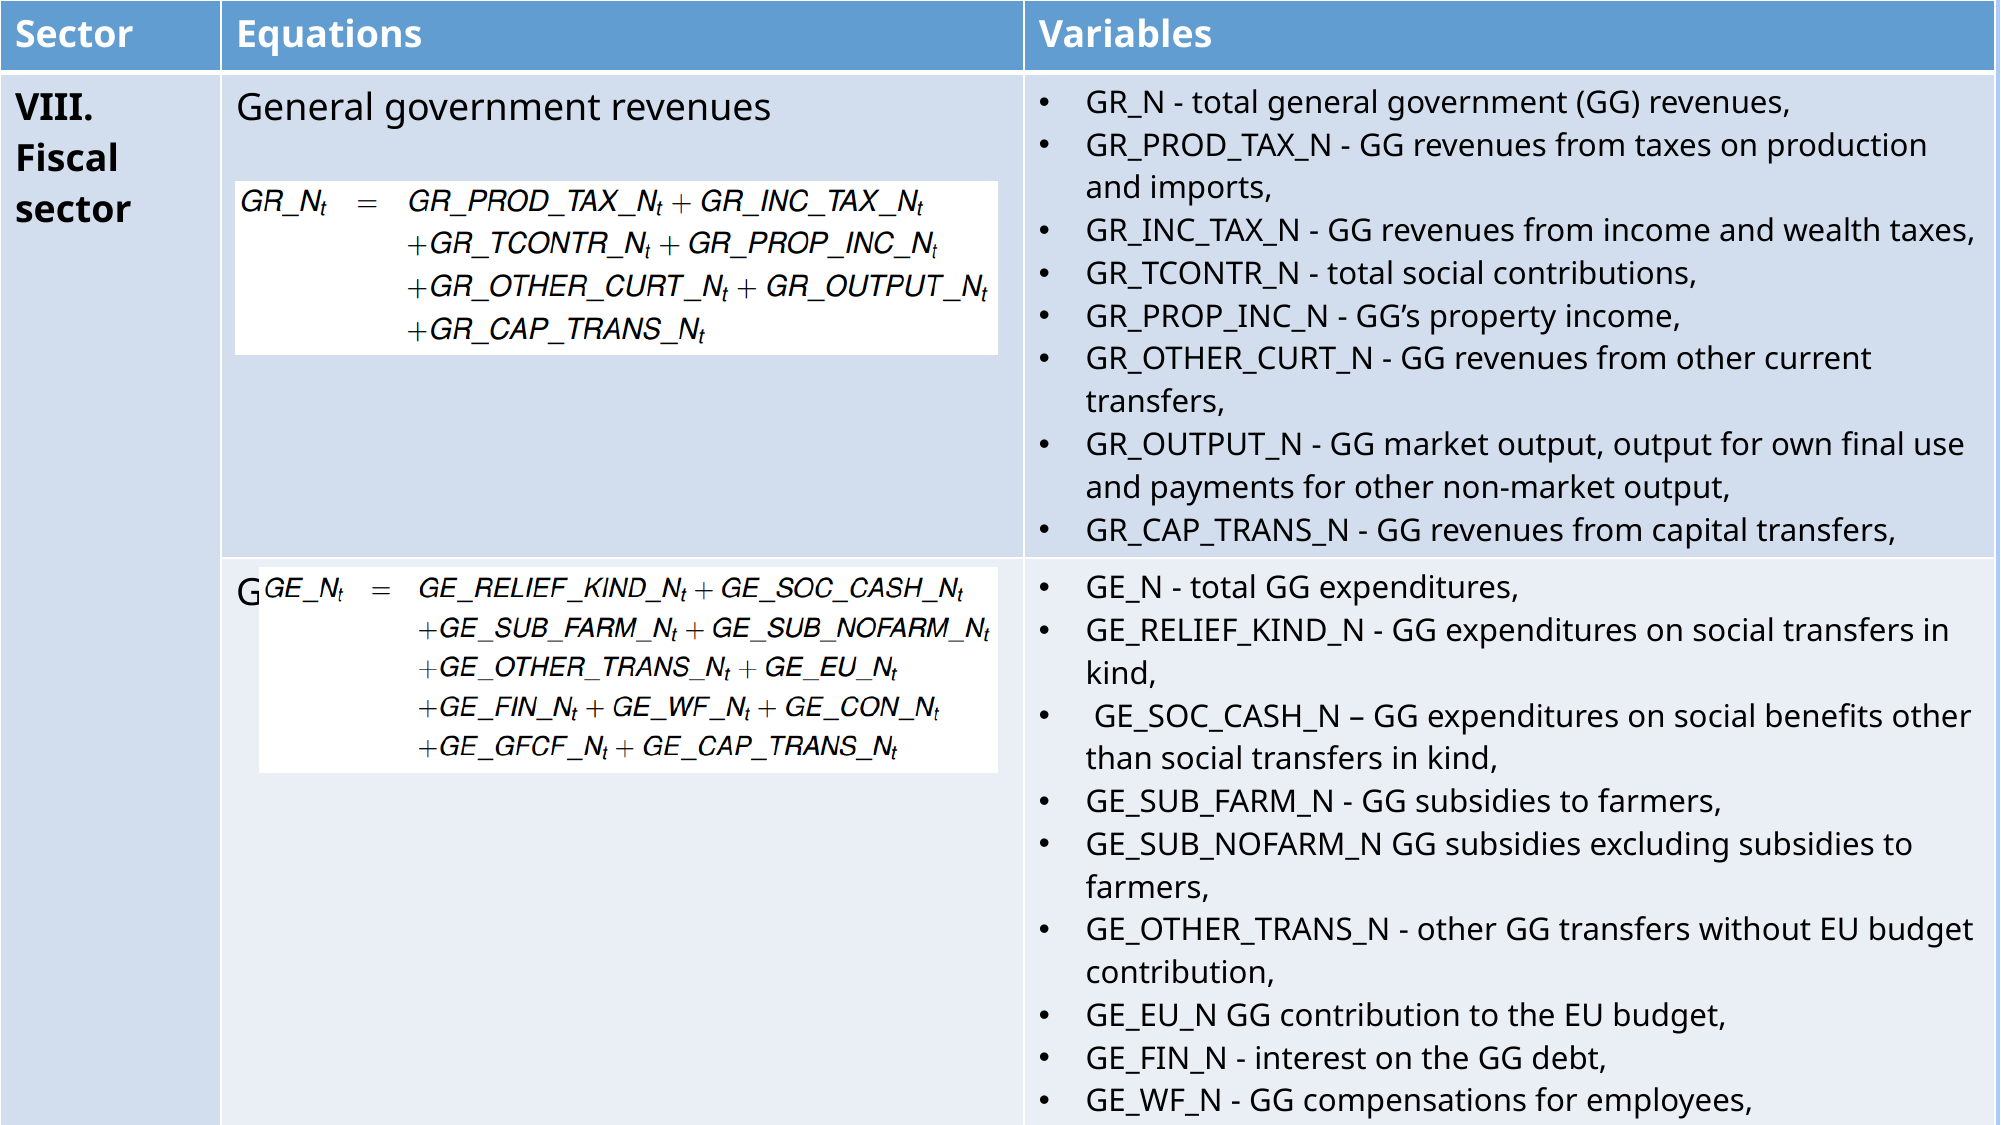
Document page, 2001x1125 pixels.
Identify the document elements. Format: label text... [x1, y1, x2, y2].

table_cell General government revenues [222, 75, 1023, 557]
table_cell GE_N - total GG expenditures, GE_RELIEF_KIND_N - GG expenditures on social transfers in kind, GE_SOC_CASH_N – GG expenditures on social benefits other than social transfers in kind, GE_SUB_FARM_N - GG subsidies to farmers, GE_SUB_NOFARM_N GG subsidies excluding subsidies to farmers, GE_OTHER_TRANS_N - other GG transfers without EU budget contribution, GE_EU_N GG contribution to the EU budget, GE_FIN_N - interest on the GG debt, GE_WF_N - GG compensations for employees, GE_CON_N GG intermediate consumption, GE_GFCF_N - nominal GG investments, GE_CAP_TRANS_N - GG capital transfers [1025, 559, 1994, 1125]
table_header Variables [1025, 1, 1994, 70]
table_cell General government expenditures [222, 559, 1023, 1125]
table_header Equations [222, 1, 1023, 70]
table_cell GR_N - total general government (GG) revenues, GR_PROD_TAX_N - GG revenues from taxes on production and imports, GR_INC_TAX_N - GG revenues from income and wealth taxes, GR_TCONTR_N - total social contributions, GR_PROP_INC_N - GG’s property income, GR_OTHER_CURT_N - GG revenues from other current transfers, GR_OUTPUT_N - GG market output, output for own final use and payments for other non-market output, GR_CAP_TRANS_N - GG revenues from capital transfers, [1025, 75, 1994, 557]
picture [259, 567, 998, 773]
picture [235, 181, 998, 355]
table_header Sector [1, 1, 220, 70]
table_cell VIII. Fiscal sector [1, 75, 220, 1125]
